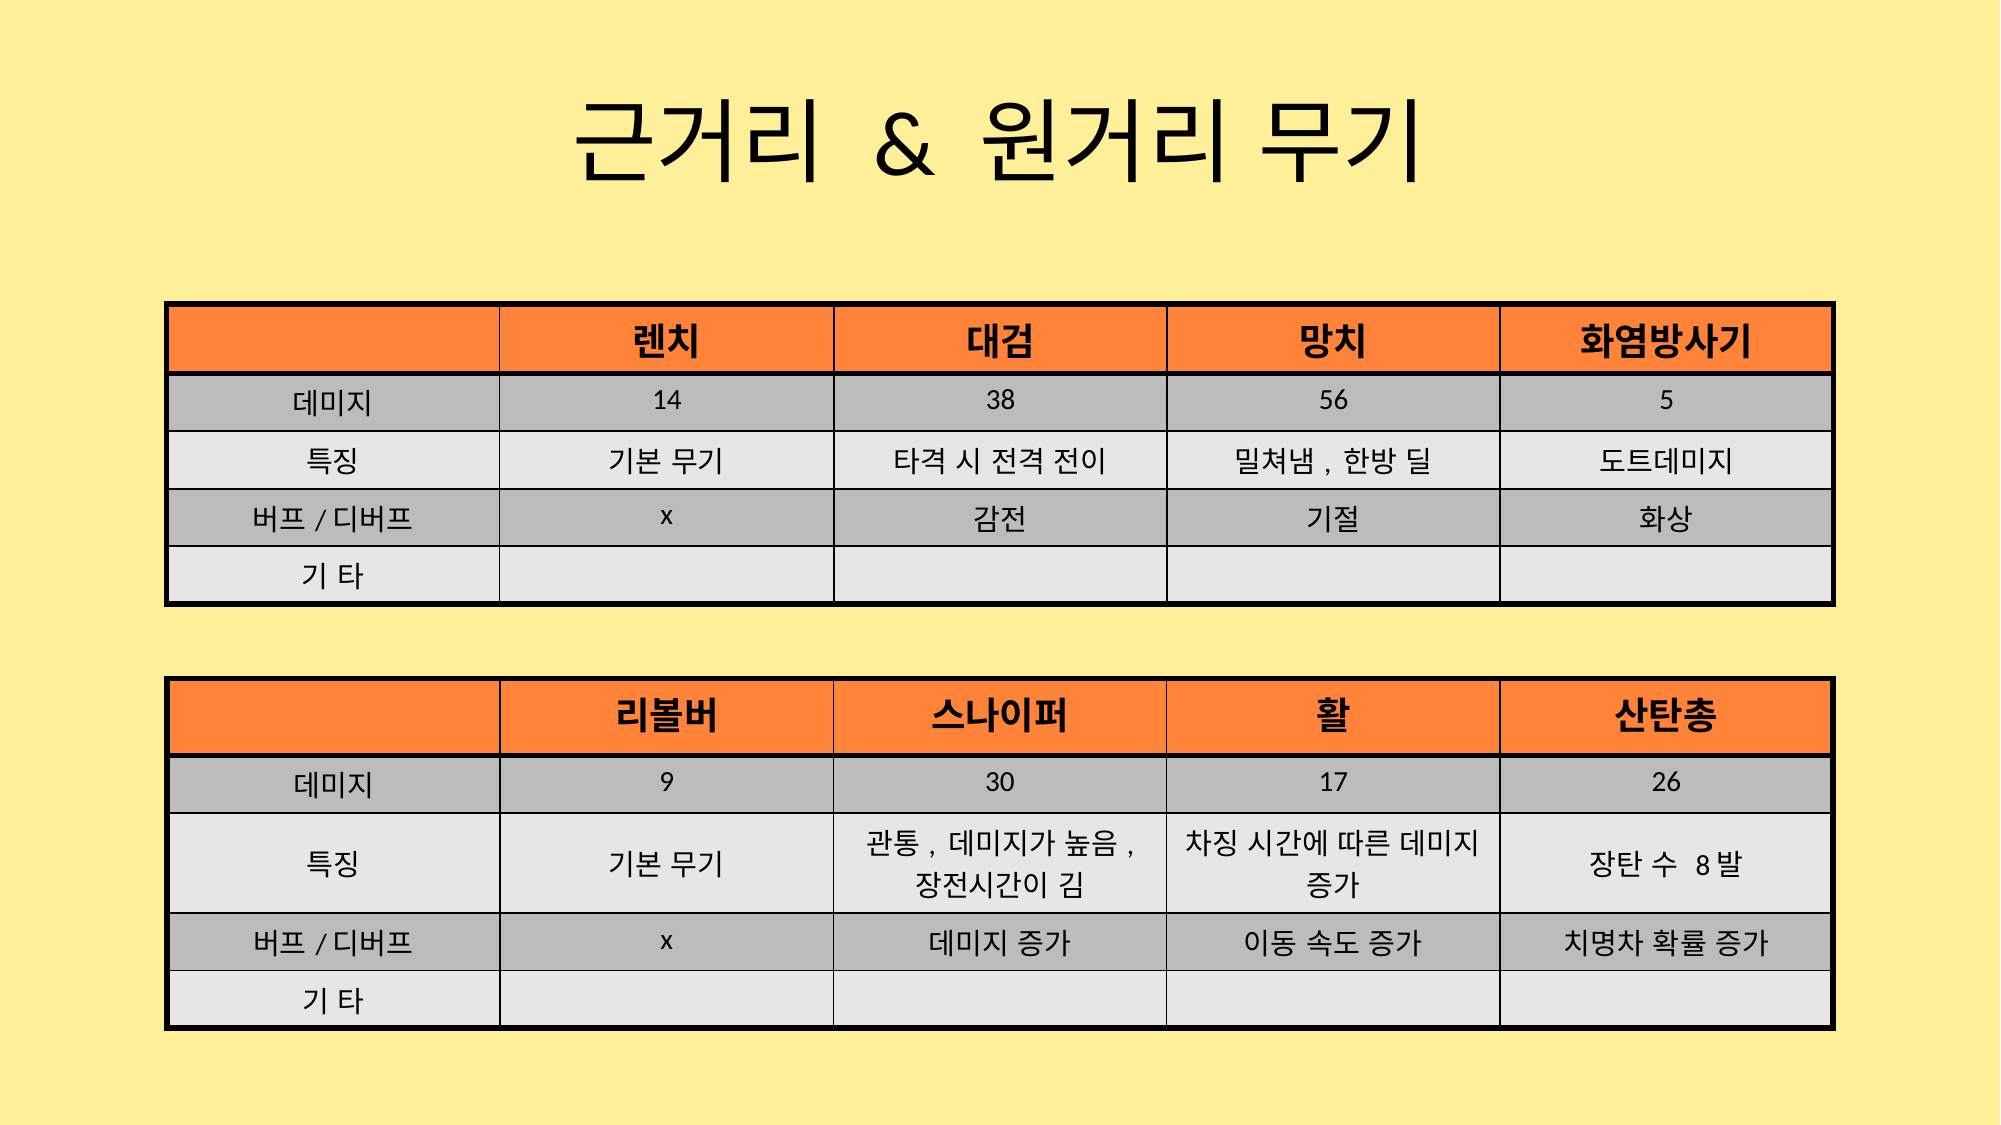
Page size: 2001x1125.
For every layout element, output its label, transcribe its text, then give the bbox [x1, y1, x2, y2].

table_cell 데미지 증가 [834, 914, 1166, 970]
table_cell [1168, 547, 1499, 601]
table_cell 기절 [1168, 490, 1499, 545]
table_cell 14 [500, 376, 833, 430]
table_cell 감전 [835, 490, 1166, 545]
table_cell [834, 971, 1166, 1025]
table_cell 30 [834, 758, 1166, 812]
table_cell 특징 [169, 432, 499, 488]
table_cell [1501, 547, 1831, 601]
table_header 스나이퍼 [834, 681, 1166, 753]
table_cell 5 [1501, 376, 1831, 430]
table_cell 기본 무기 [500, 432, 833, 488]
table_cell [501, 971, 833, 1025]
table_cell [1501, 971, 1830, 1025]
table_cell 17 [1167, 758, 1499, 812]
table_cell 데미지 [170, 758, 499, 812]
table_header 대검 [835, 307, 1166, 371]
table_cell 관통, 데미지가 높음, 장전시간이 김 [834, 814, 1166, 912]
table_header 산탄총 [1501, 681, 1830, 753]
table_cell [835, 547, 1166, 601]
table_cell x [501, 914, 833, 970]
table_cell 기 타 [169, 547, 499, 601]
table_cell [1167, 971, 1499, 1025]
table_cell 타격 시 전격 전이 [835, 432, 1166, 488]
table_cell x [500, 490, 833, 545]
table_cell 특징 [170, 814, 499, 912]
table_cell 치명차 확률 증가 [1501, 914, 1830, 970]
table_cell 밀쳐냄, 한방 딜 [1168, 432, 1499, 488]
table_cell [500, 547, 833, 601]
table_header 망치 [1168, 307, 1499, 371]
table_cell 9 [501, 758, 833, 812]
table_header 활 [1167, 681, 1499, 753]
title 근거리 & 원거리 무기 [99, 45, 1900, 233]
table_cell 도트데미지 [1501, 432, 1831, 488]
table_cell 기본 무기 [501, 814, 833, 912]
table_cell 버프/디버프 [169, 490, 499, 545]
table_cell 56 [1168, 376, 1499, 430]
table_cell 26 [1501, 758, 1830, 812]
table_cell 데미지 [169, 376, 499, 430]
table_header [170, 681, 499, 753]
table_cell 차징 시간에 따른 데미지 증가 [1167, 814, 1499, 912]
table_cell 38 [835, 376, 1166, 430]
table_cell 기 타 [170, 971, 499, 1025]
table_header 렌치 [500, 307, 833, 371]
table_cell 이동 속도 증가 [1167, 914, 1499, 970]
table_cell 버프/디버프 [170, 914, 499, 970]
table_header 화염방사기 [1501, 307, 1831, 371]
table_cell 화상 [1501, 490, 1831, 545]
table_header [169, 307, 499, 371]
table_cell 장탄 수 8발 [1501, 814, 1830, 912]
table_header 리볼버 [501, 681, 833, 753]
